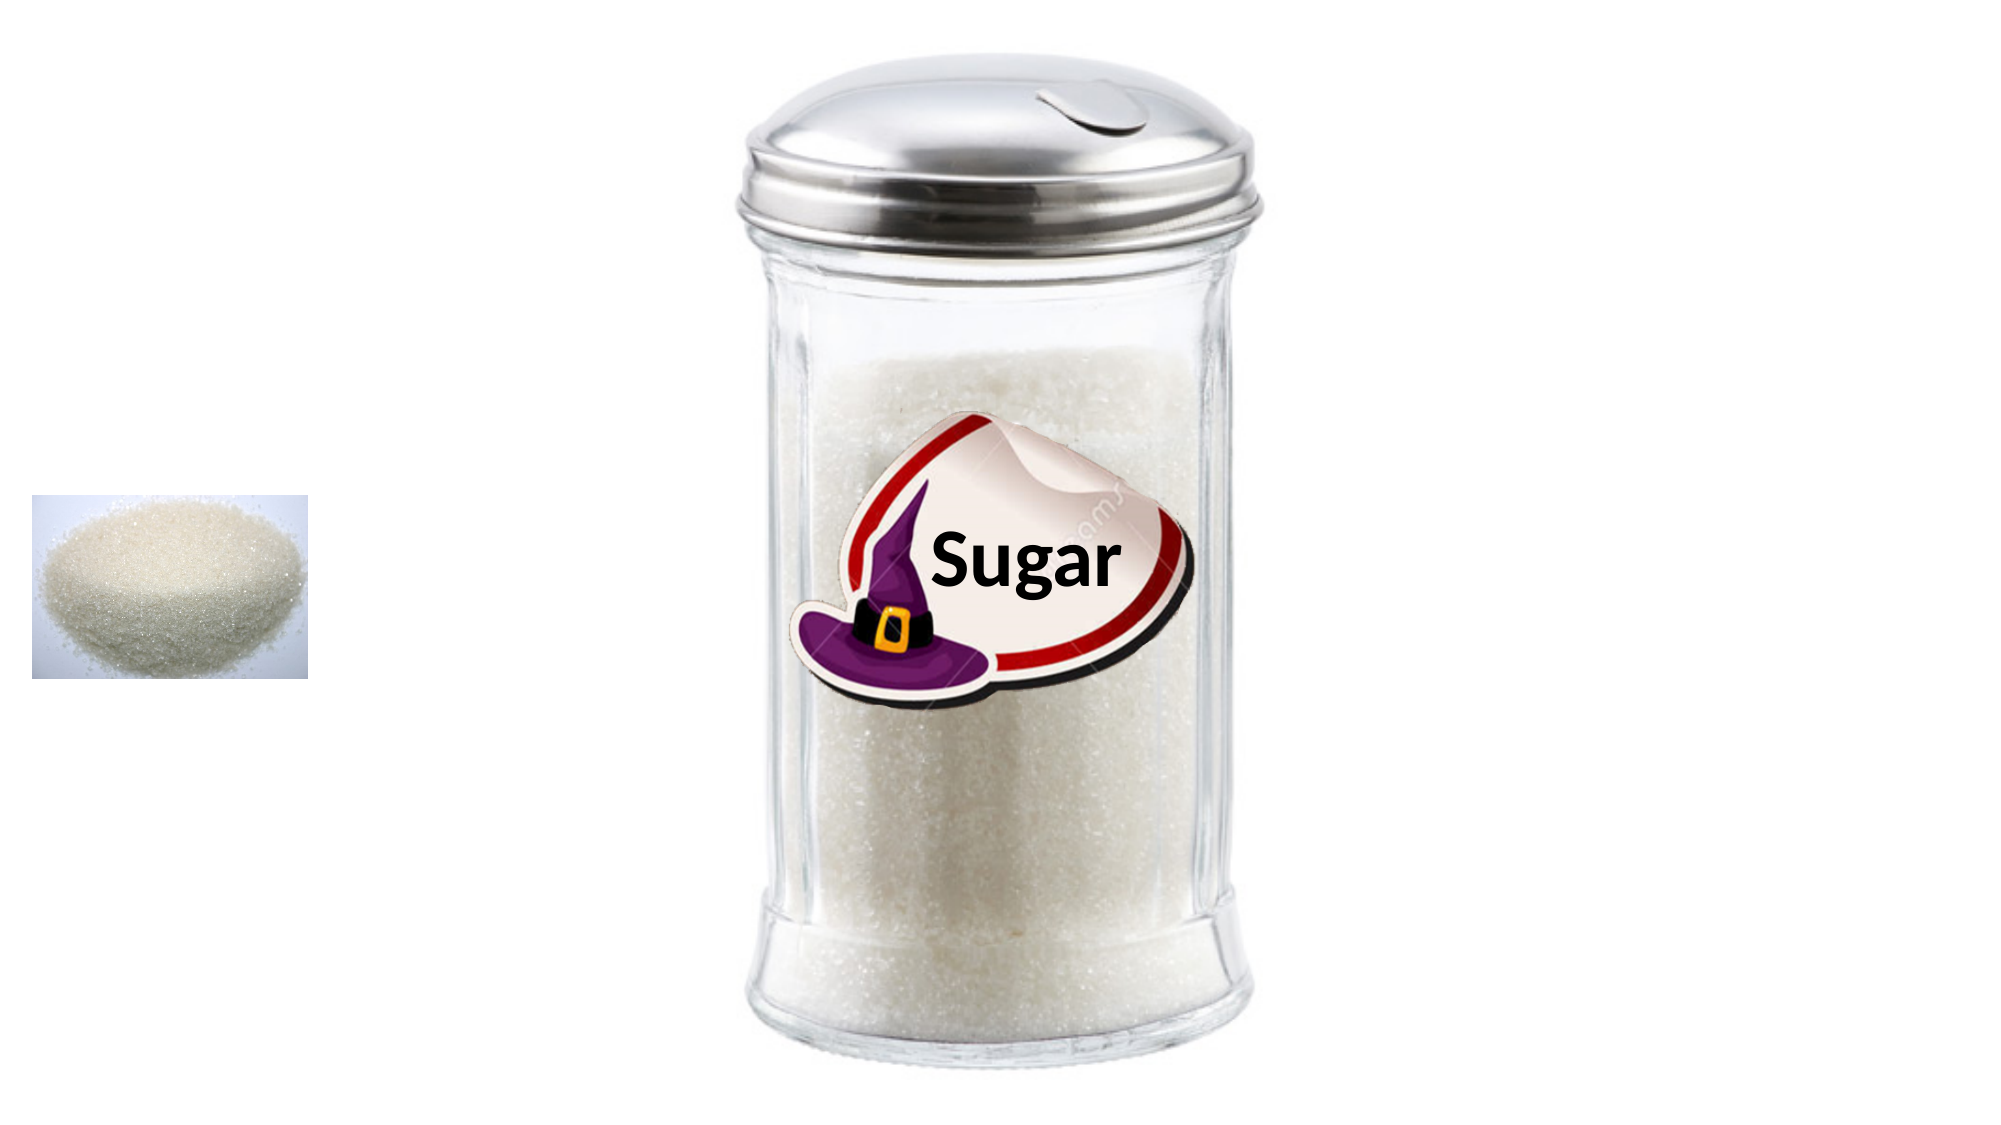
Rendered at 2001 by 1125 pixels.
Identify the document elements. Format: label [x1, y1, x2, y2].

picture [32, 495, 308, 679]
picture [437, 0, 1563, 1125]
